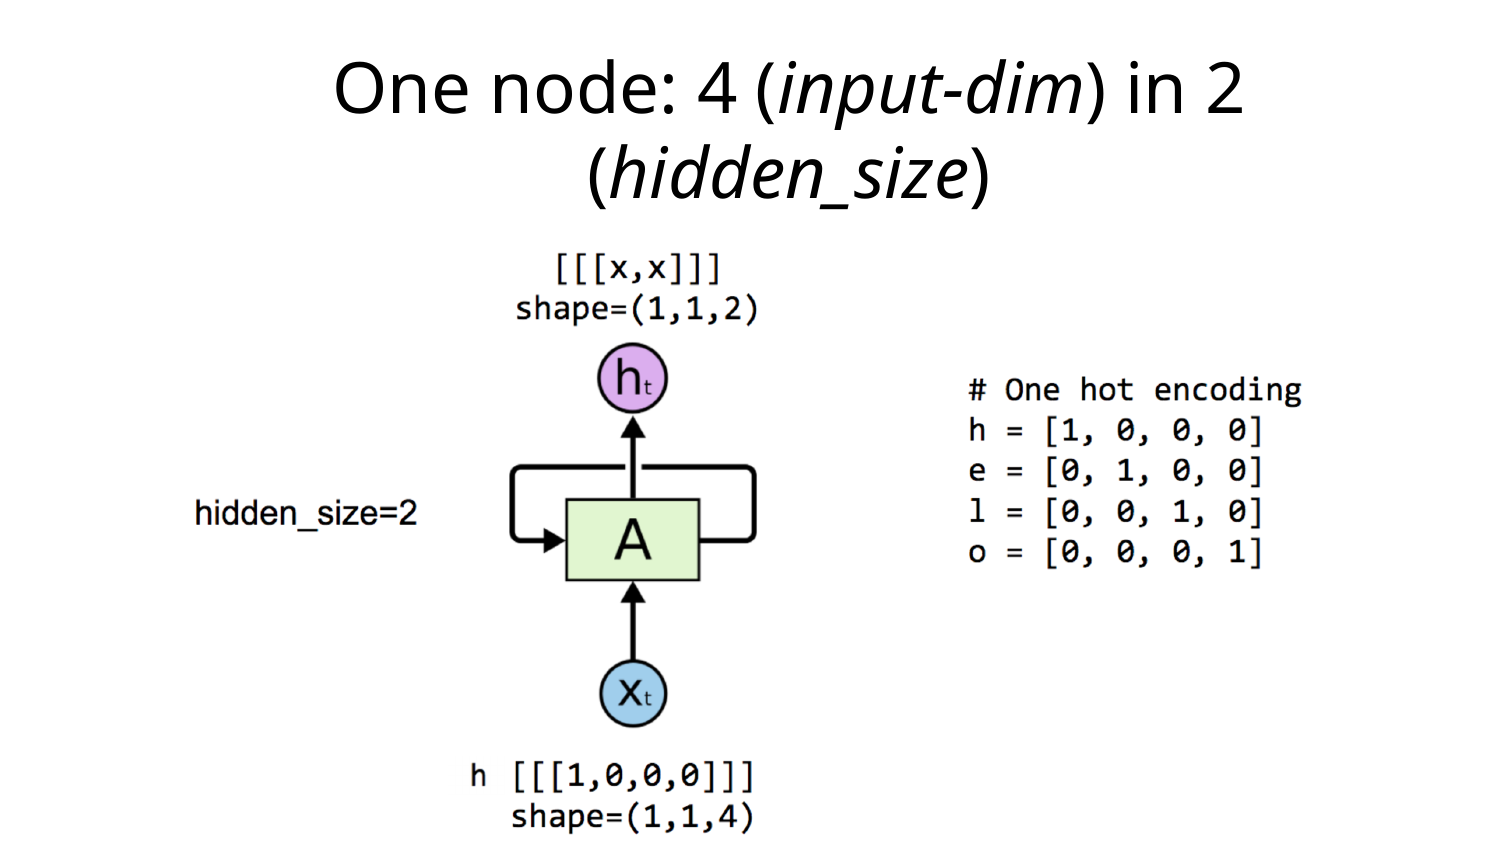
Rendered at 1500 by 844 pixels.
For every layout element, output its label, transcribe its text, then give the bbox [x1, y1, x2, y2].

picture [134, 232, 1365, 844]
title One node: 4 (input-dim) in 2 (hidden_size) [135, 21, 1444, 233]
